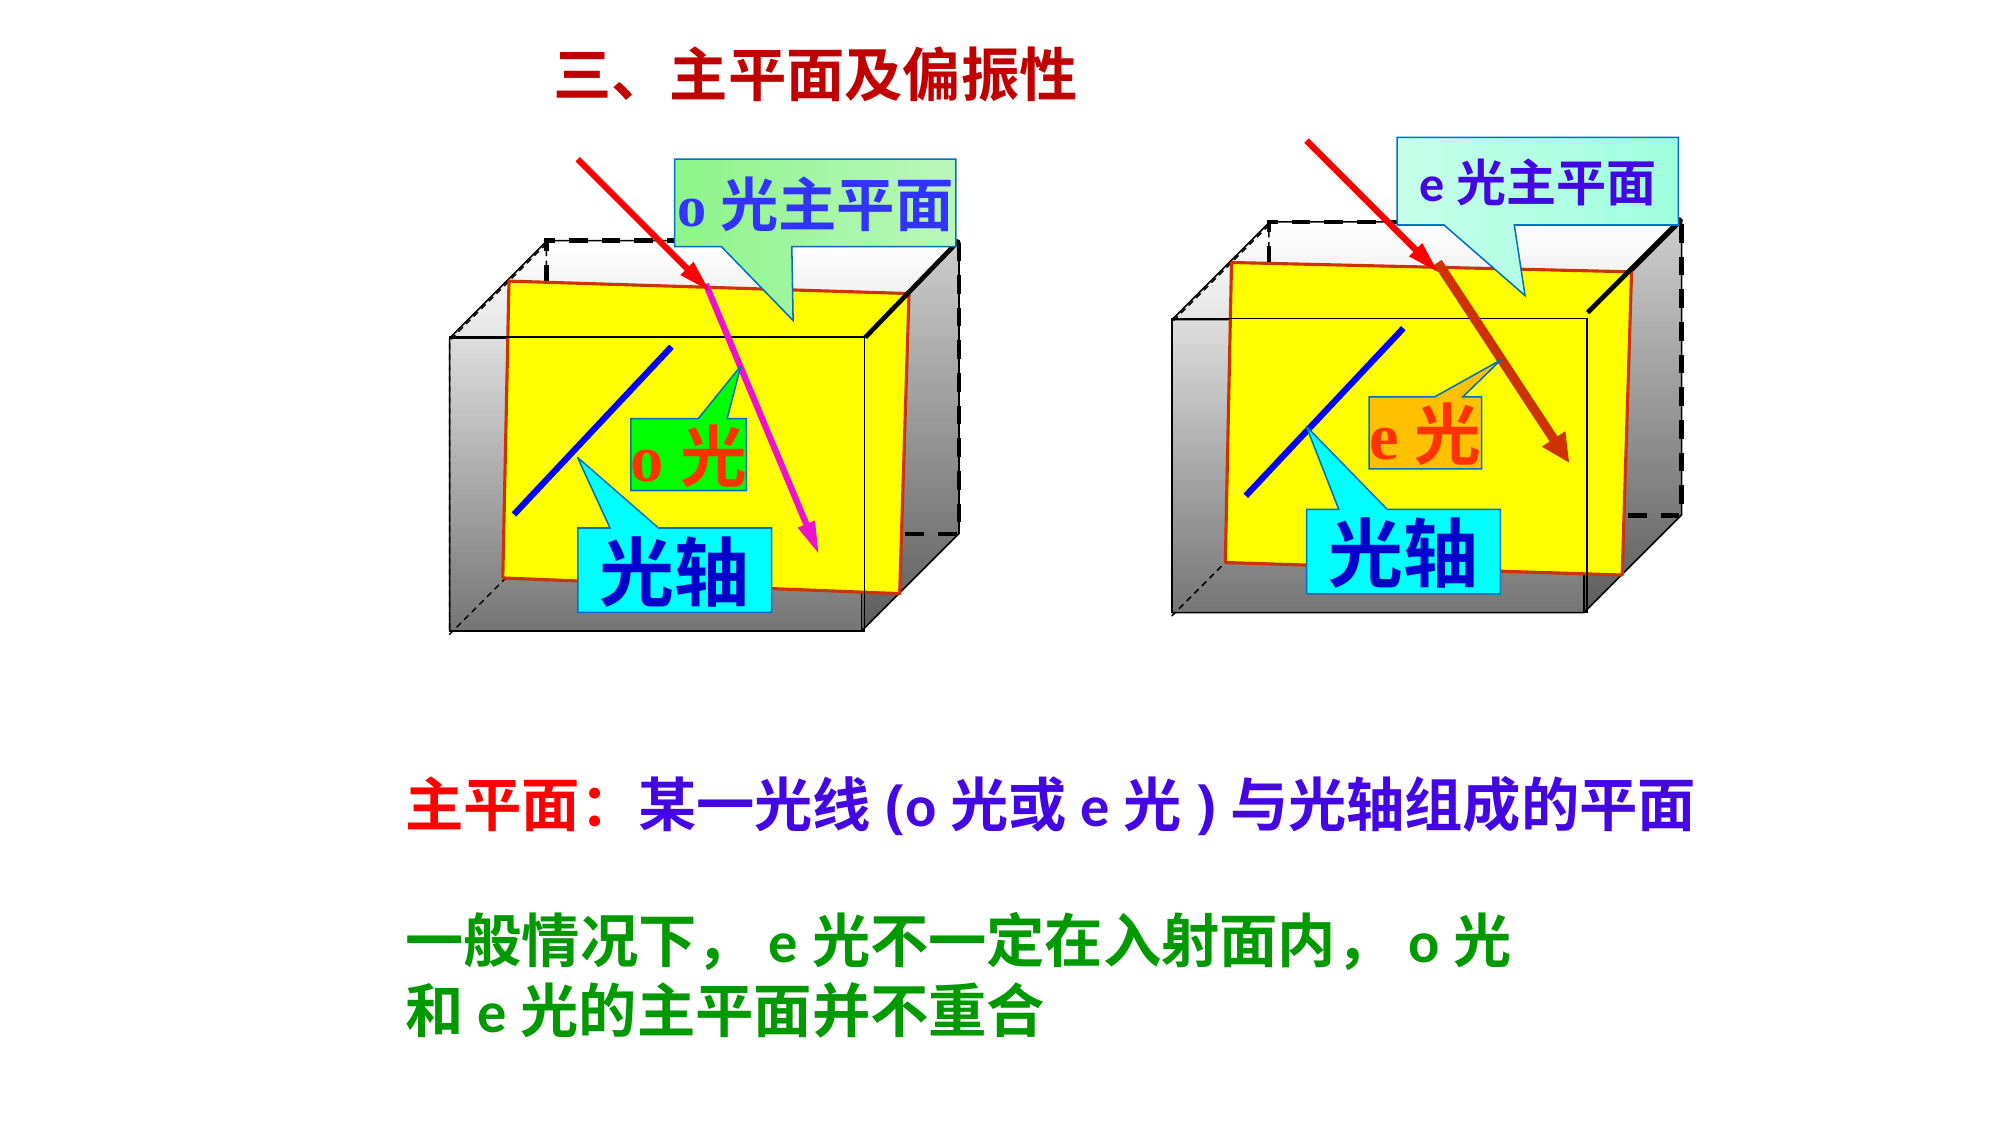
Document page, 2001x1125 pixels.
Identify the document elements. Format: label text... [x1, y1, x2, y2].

text_box 三、主平面及偏振性 [538, 31, 1093, 116]
text_box o光主平面 [819, 159, 956, 240]
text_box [1245, 140, 1569, 594]
text_box 一般情况下，e光不一定在入射面内，o光和e光的主平面并不重合 [390, 896, 1582, 1052]
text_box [1172, 218, 1682, 613]
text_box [449, 240, 959, 632]
text_box 主平面：某一光线(o光或e光)与光轴组成的平面 [390, 761, 1739, 846]
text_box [513, 159, 819, 613]
text_box e光主平面 [1397, 137, 1679, 218]
